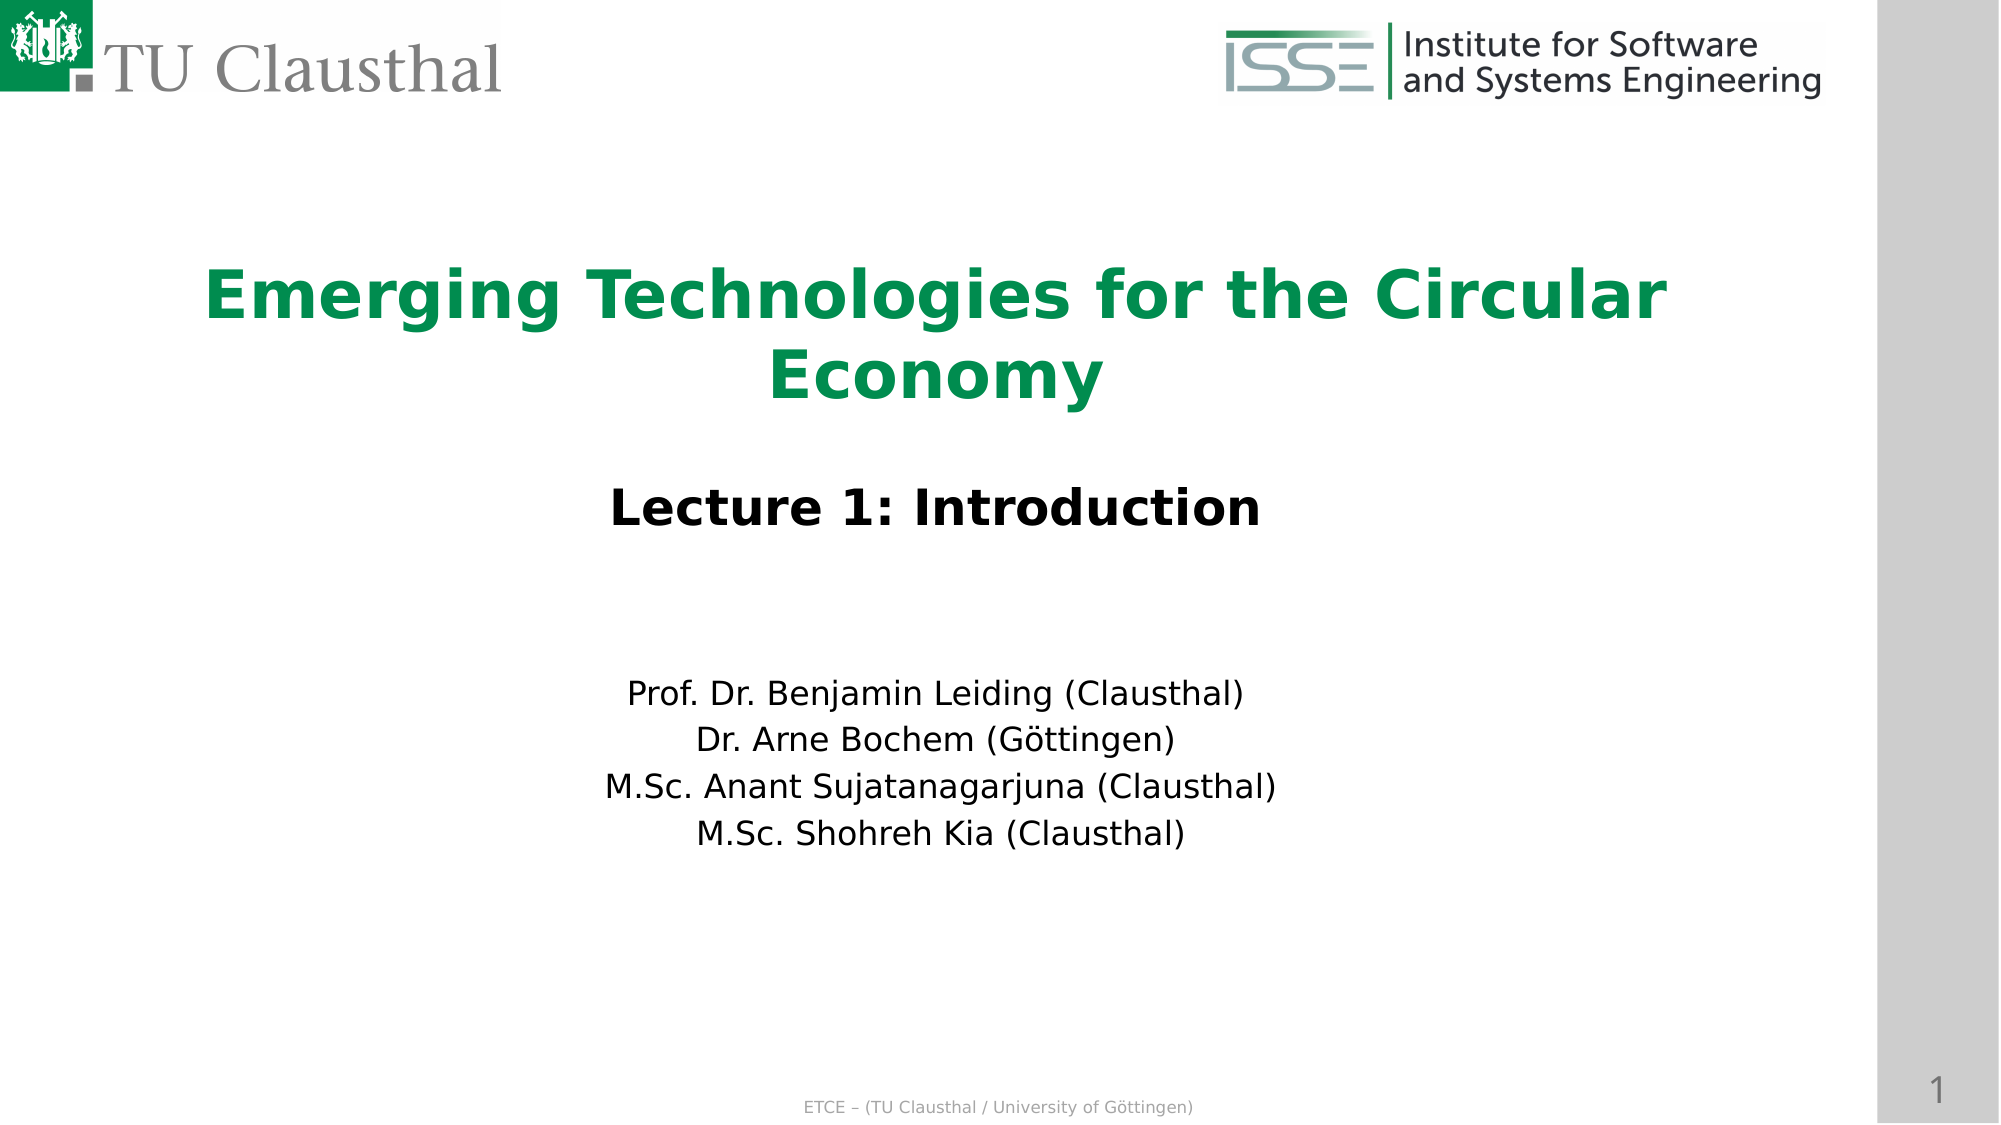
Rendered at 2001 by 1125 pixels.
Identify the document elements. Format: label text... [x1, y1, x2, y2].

picture [1218, 22, 1826, 106]
text_box Lecture 1: Introduction Prof. Dr. Benjamin Leiding (Clausthal) Dr. Arne Bochem (Göttingen) M.Sc. Anant Sujatanagarjuna (Clausthal) M.Sc. Shohreh Kia (Clausthal) [86, 467, 1786, 857]
text_box Emerging Technologies for the Circular Economy [86, 231, 1786, 420]
picture [0, 0, 501, 92]
